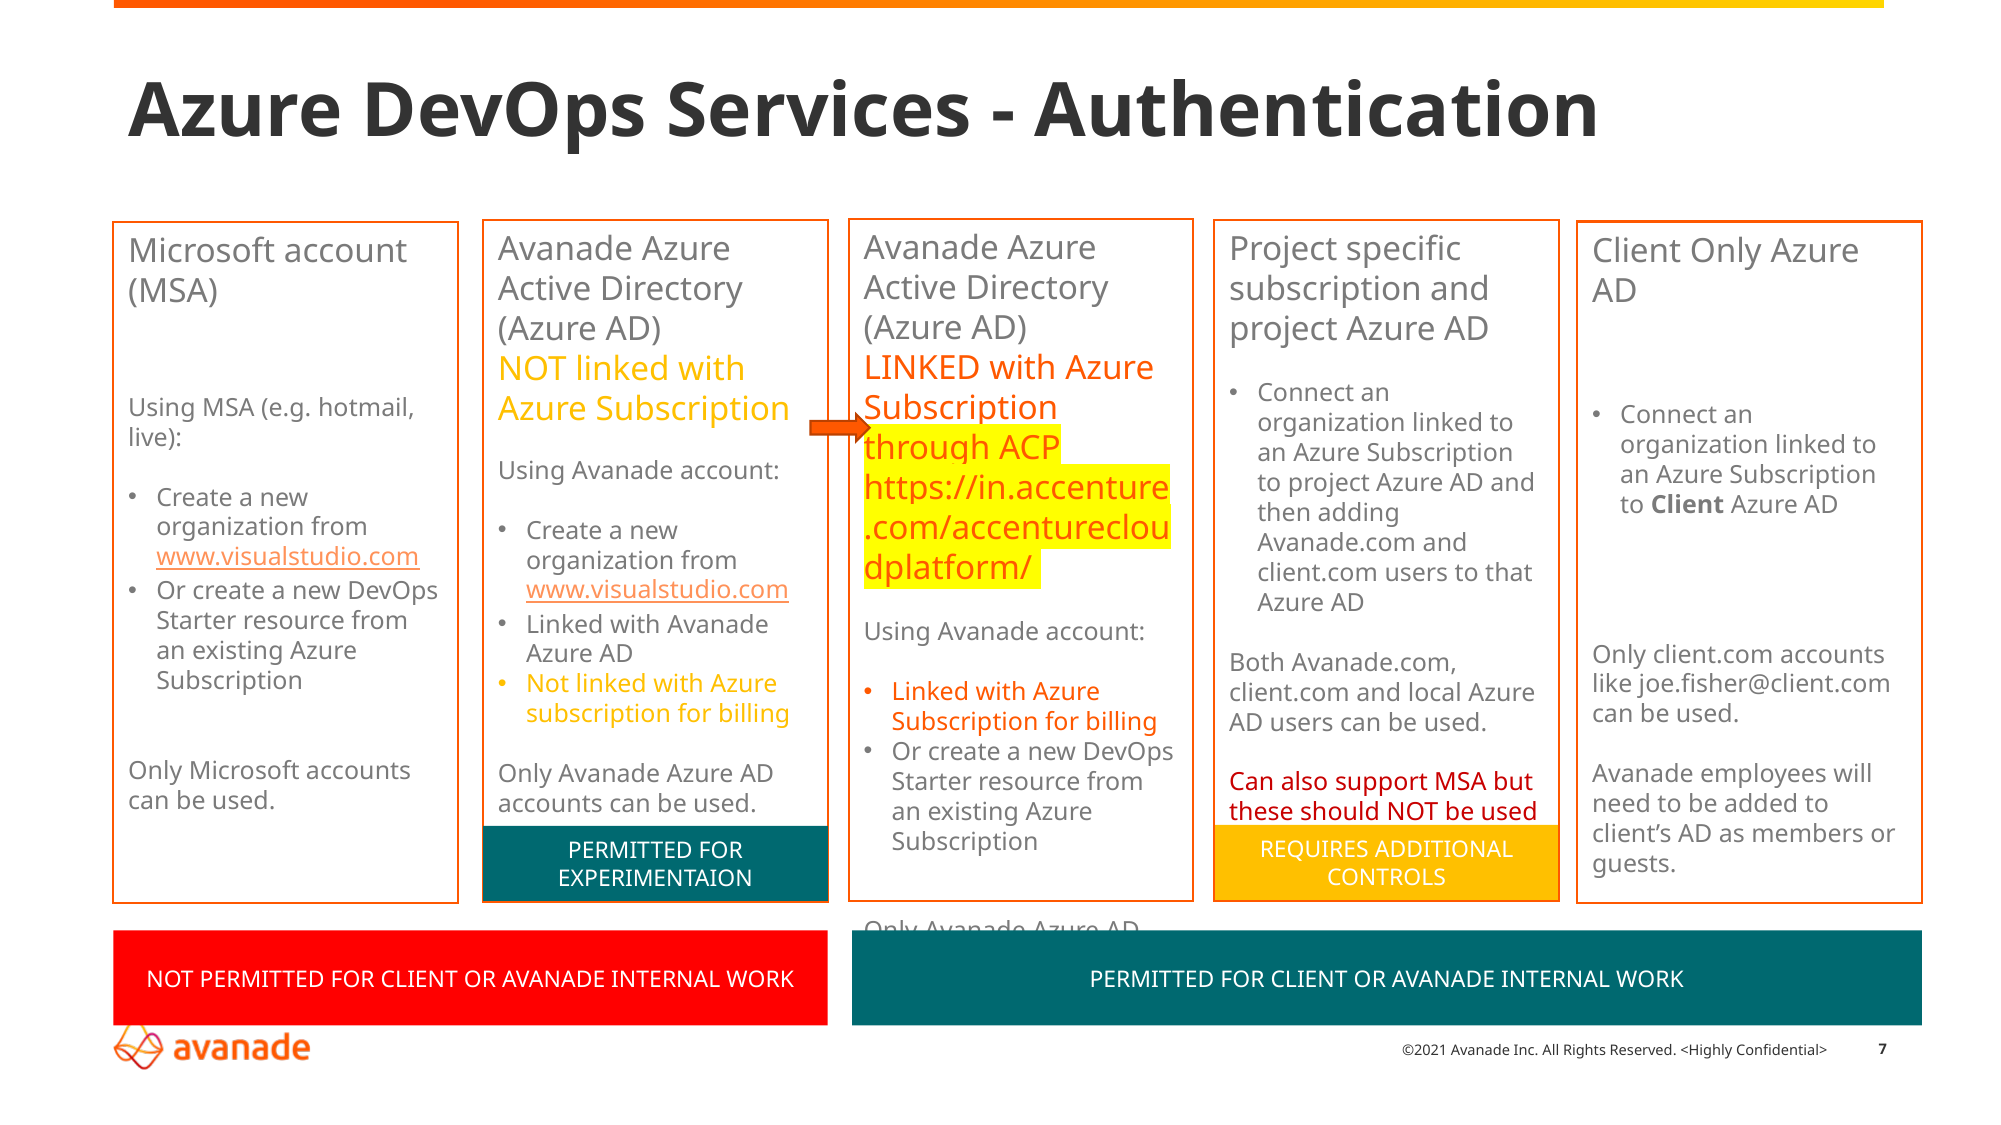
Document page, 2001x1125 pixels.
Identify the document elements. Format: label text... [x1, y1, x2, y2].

text_box [809, 411, 872, 444]
text_box Project specific subscription and project Azure AD Connect an organization linked to an Azure Subscription to project Azure AD and then adding Avanade.com and client.com users to that Azure AD Both Avanade.com, client.com and local Azure AD users can be used. Can also support MSA but these should NOT be used [1213, 219, 1560, 902]
text_box PERMITTED FOR EXPERIMENTAION [482, 825, 829, 902]
text_box PERMITTED FOR CLIENT OR AVANADE INTERNAL WORK [851, 929, 1923, 1027]
text_box Avanade Azure Active Directory (Azure AD) NOT linked with Azure Subscription Using Avanade account: Create a new organization from www.visualstudio.com Linked with Avanade Azure AD Not linked with Azure subscription for billing Only Avanade Azure AD accounts can be used. [482, 219, 829, 825]
title Azure DevOps Services - Authentication [113, 64, 1883, 228]
text_box Avanade Azure Active Directory (Azure AD) LINKED with Azure Subscription through ACP https://in.accenture.com/accenturecloudplatform/ Using Avanade account: Linked with Azure Subscription for billing Or create a new DevOps Starter resource from an existing Azure Subscription Only Avanade Azure AD accounts can be used. [848, 218, 1194, 902]
text_box Client Only Azure AD Connect an organization linked to an Azure Subscription to Client Azure AD Only client.com accounts like joe.fisher@client.com can be used. Avanade employees will need to be added to client’s AD as members or guests. [1576, 220, 1923, 904]
picture [93, 999, 339, 1090]
text_box Microsoft account (MSA) Using MSA (e.g. hotmail, live): Create a new organization from www.visualstudio.com Or create a new DevOps Starter resource from an existing Azure Subscription Only Microsoft accounts can be used. [112, 221, 459, 904]
text_box NOT PERMITTED FOR CLIENT OR AVANADE INTERNAL WORK [112, 929, 829, 1027]
